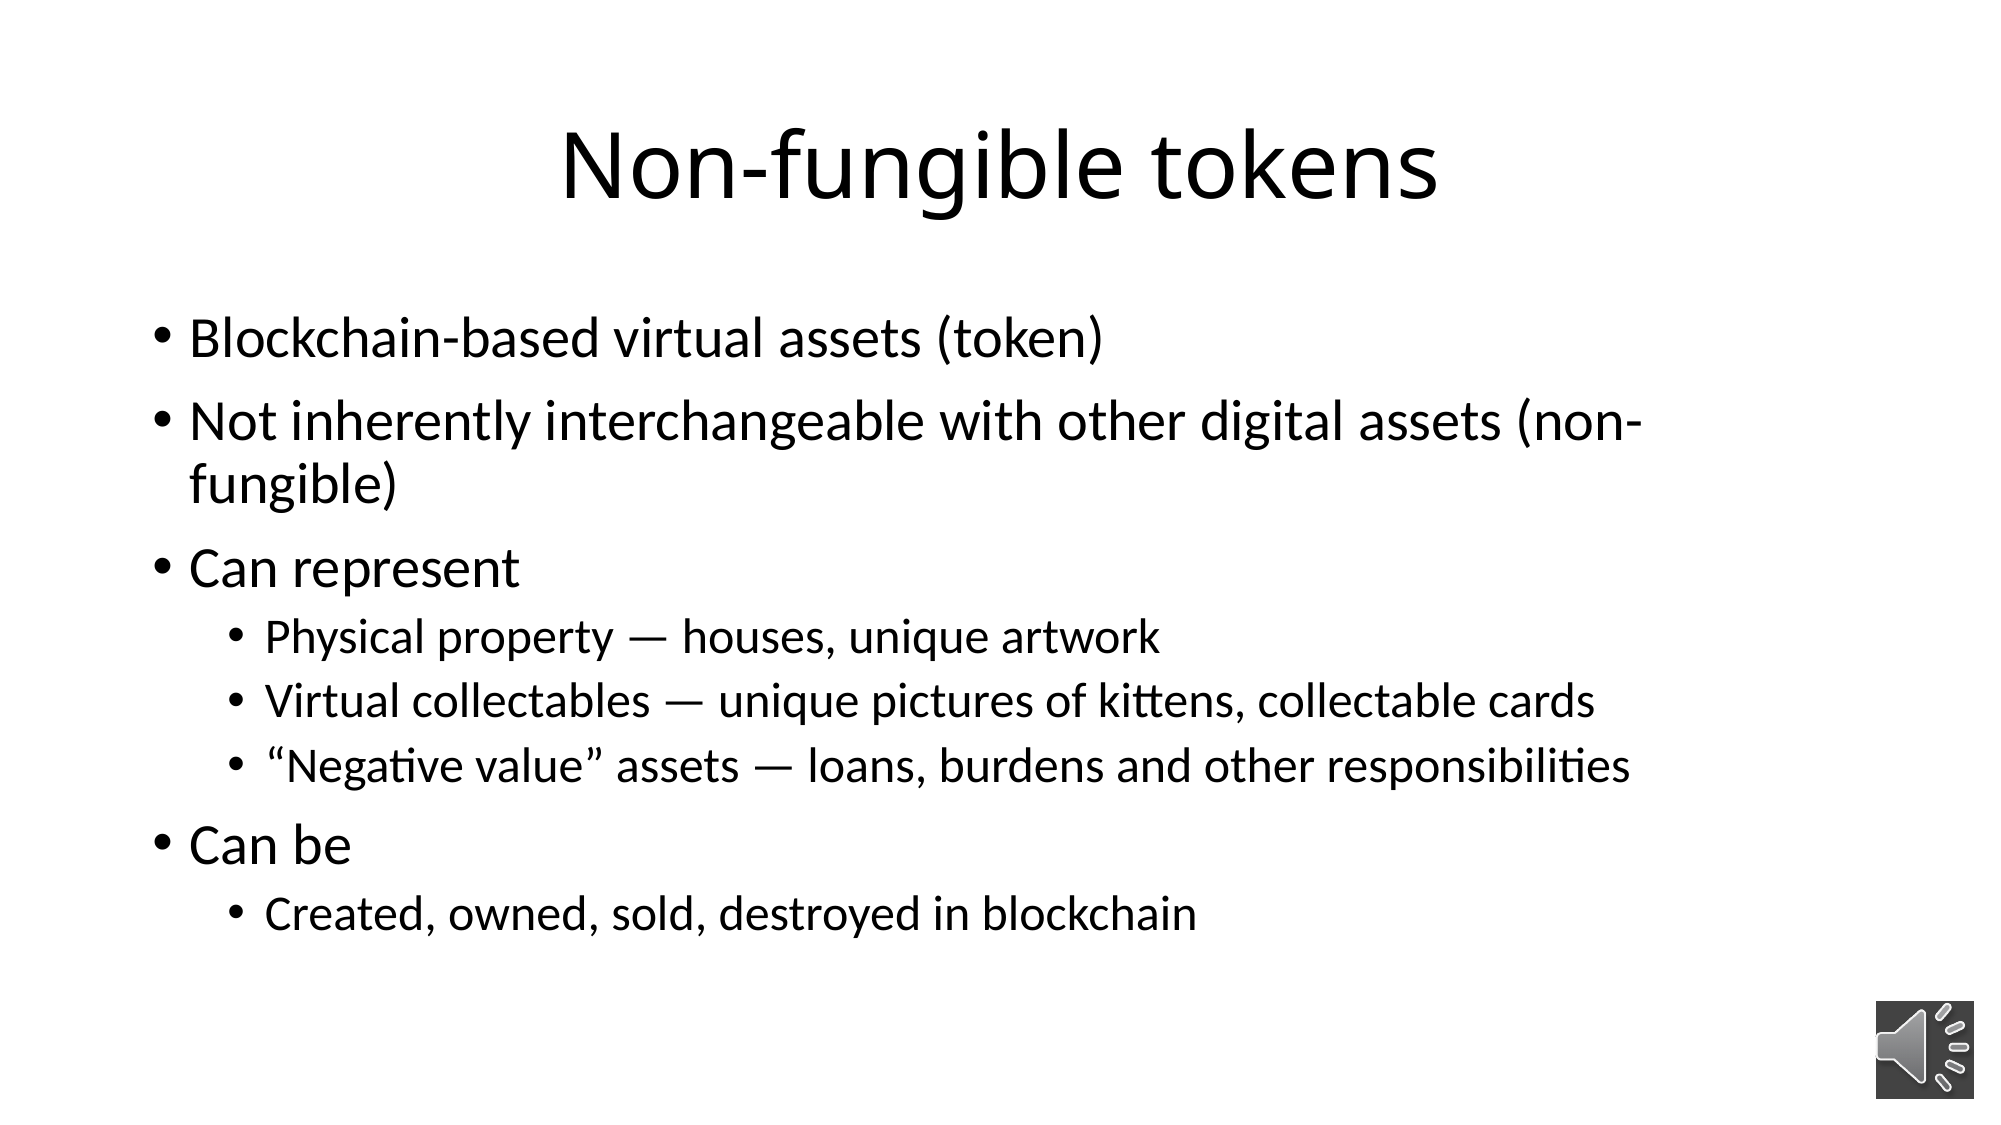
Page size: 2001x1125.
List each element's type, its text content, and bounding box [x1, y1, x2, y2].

title Non-fungible tokens [137, 59, 1863, 278]
picture [1874, 999, 1975, 1100]
list Blockchain-based virtual assets (token) Not inherently interchangeable with other digital assets (non-fungible) Can represent Physical property — houses, unique artwork Virtual collectables — unique pictures of kittens, collectable cards “Negative value” assets — loans, burdens and other responsibilities Can be Created, owned, sold, destroyed in blockchain [137, 299, 1863, 1014]
